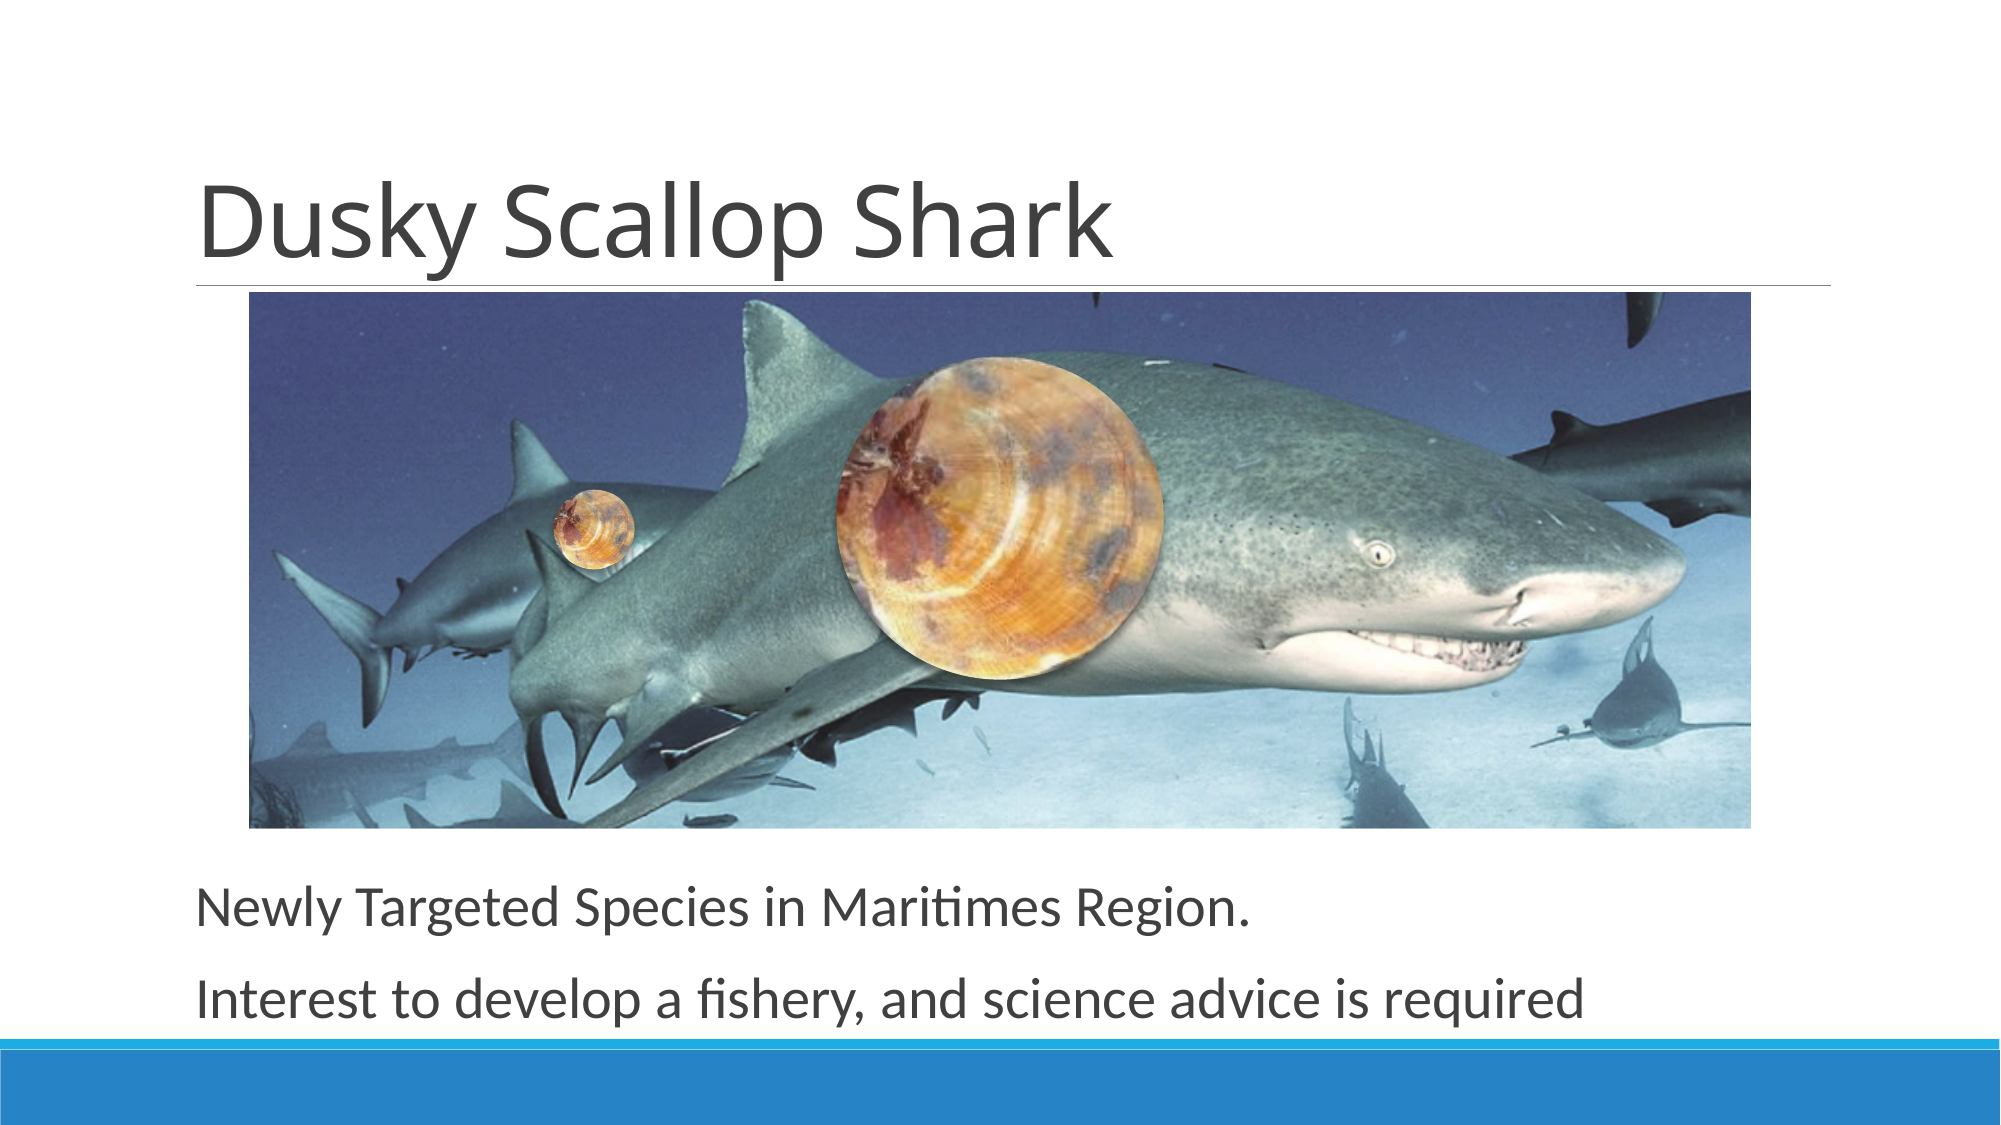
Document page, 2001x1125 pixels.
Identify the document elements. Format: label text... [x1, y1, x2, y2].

picture [248, 292, 1752, 833]
list Newly Targeted Species in Maritimes Region. Interest to develop a fishery, and science advice is required [180, 868, 1830, 1022]
title Dusky Scallop Shark [180, 47, 1830, 285]
